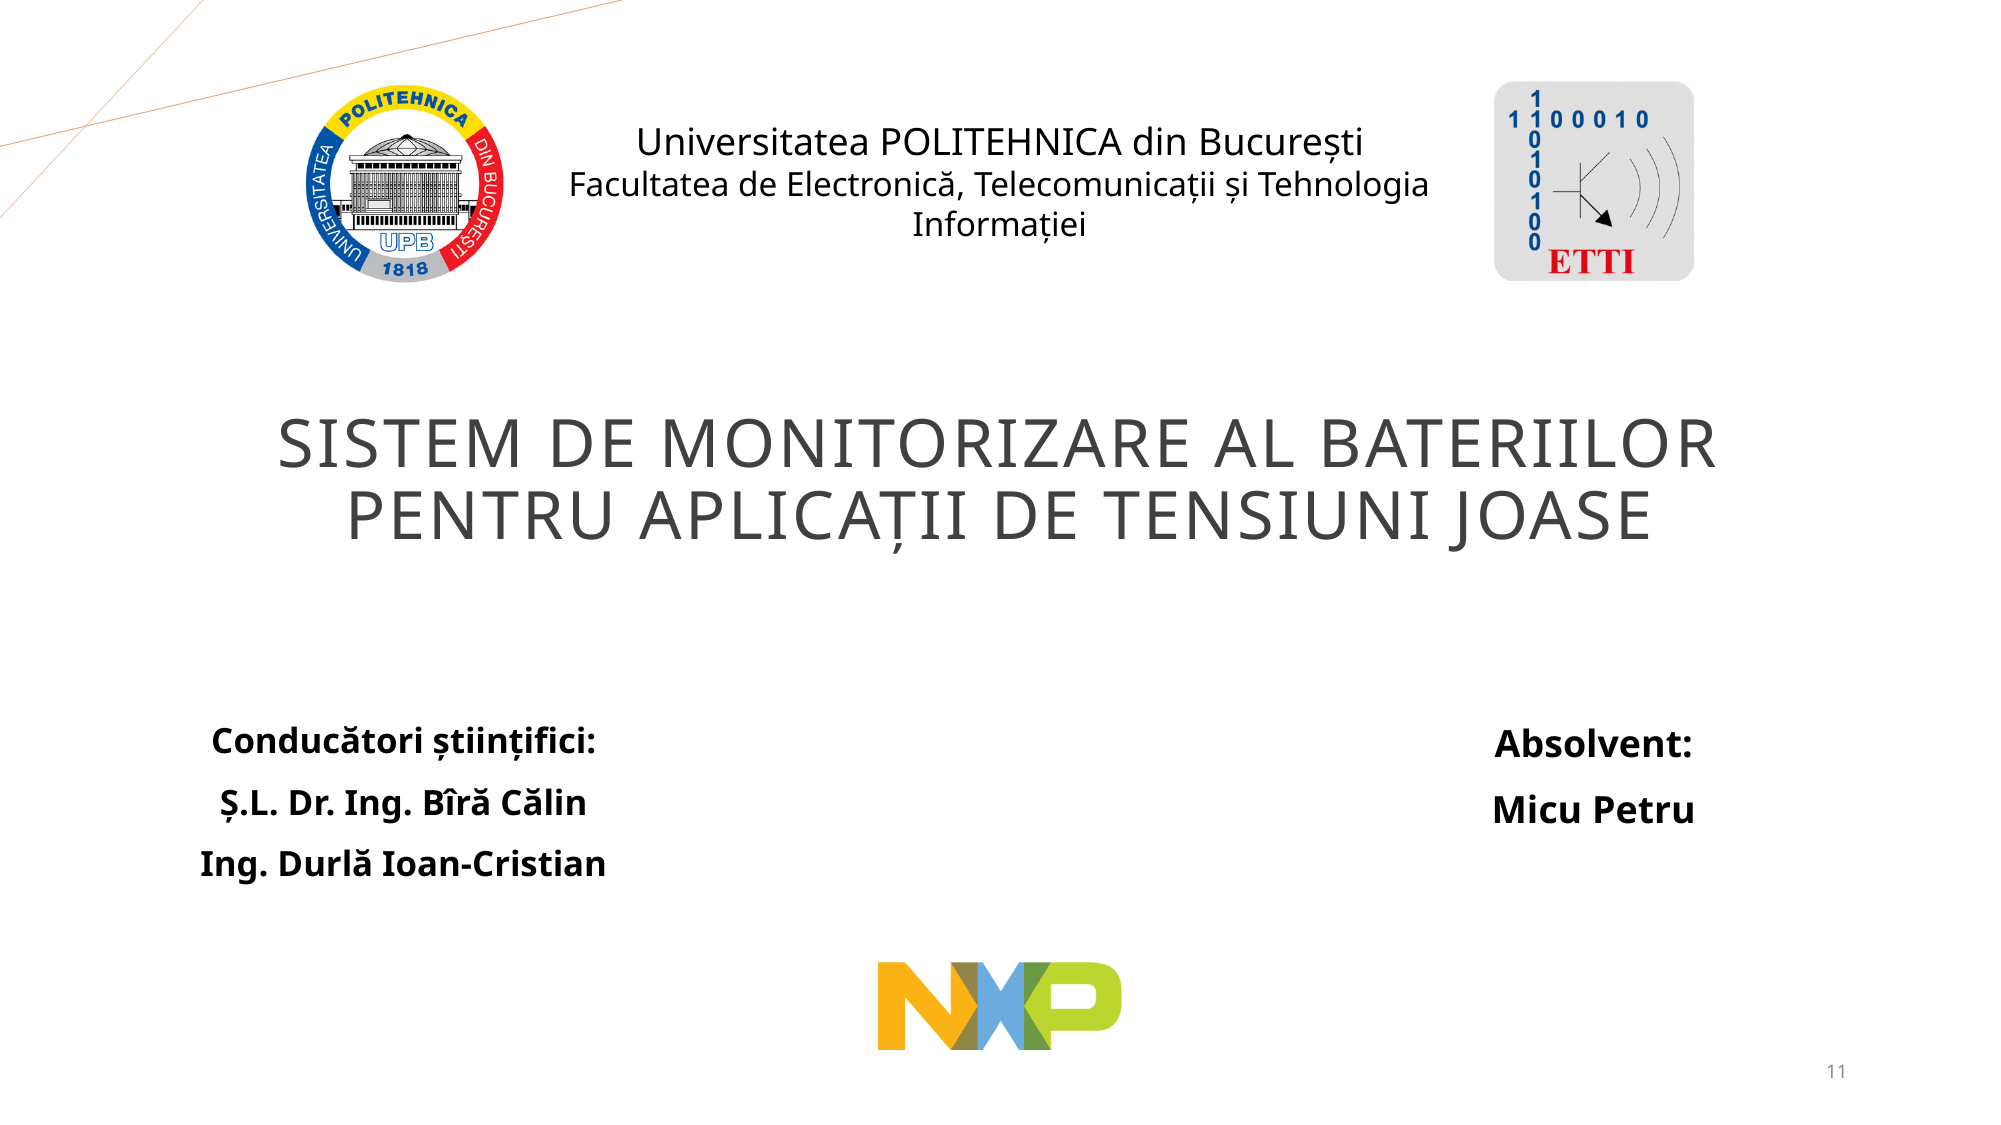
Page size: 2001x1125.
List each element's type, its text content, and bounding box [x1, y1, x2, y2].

picture [302, 81, 506, 285]
text_box Universitatea POLITEHNICA din București Facultatea de Electronică, Telecomunicații și Tehnologia Informației [506, 110, 1494, 251]
text_box Conducători științifici: Ș.L. Dr. Ing. Bîră Călin Ing. Durlă Ioan-Cristian [164, 711, 644, 892]
picture [1494, 81, 1694, 281]
slide_number 11 [1412, 1042, 1863, 1103]
picture [874, 939, 1126, 1073]
text_box Absolvent: Micu Petru [1354, 712, 1834, 893]
text_box SISTEM DE MONITORIZARE AL BATERIILOR PENTRU APLICAȚII DE TENSIUNI JOASE [188, 362, 1812, 562]
